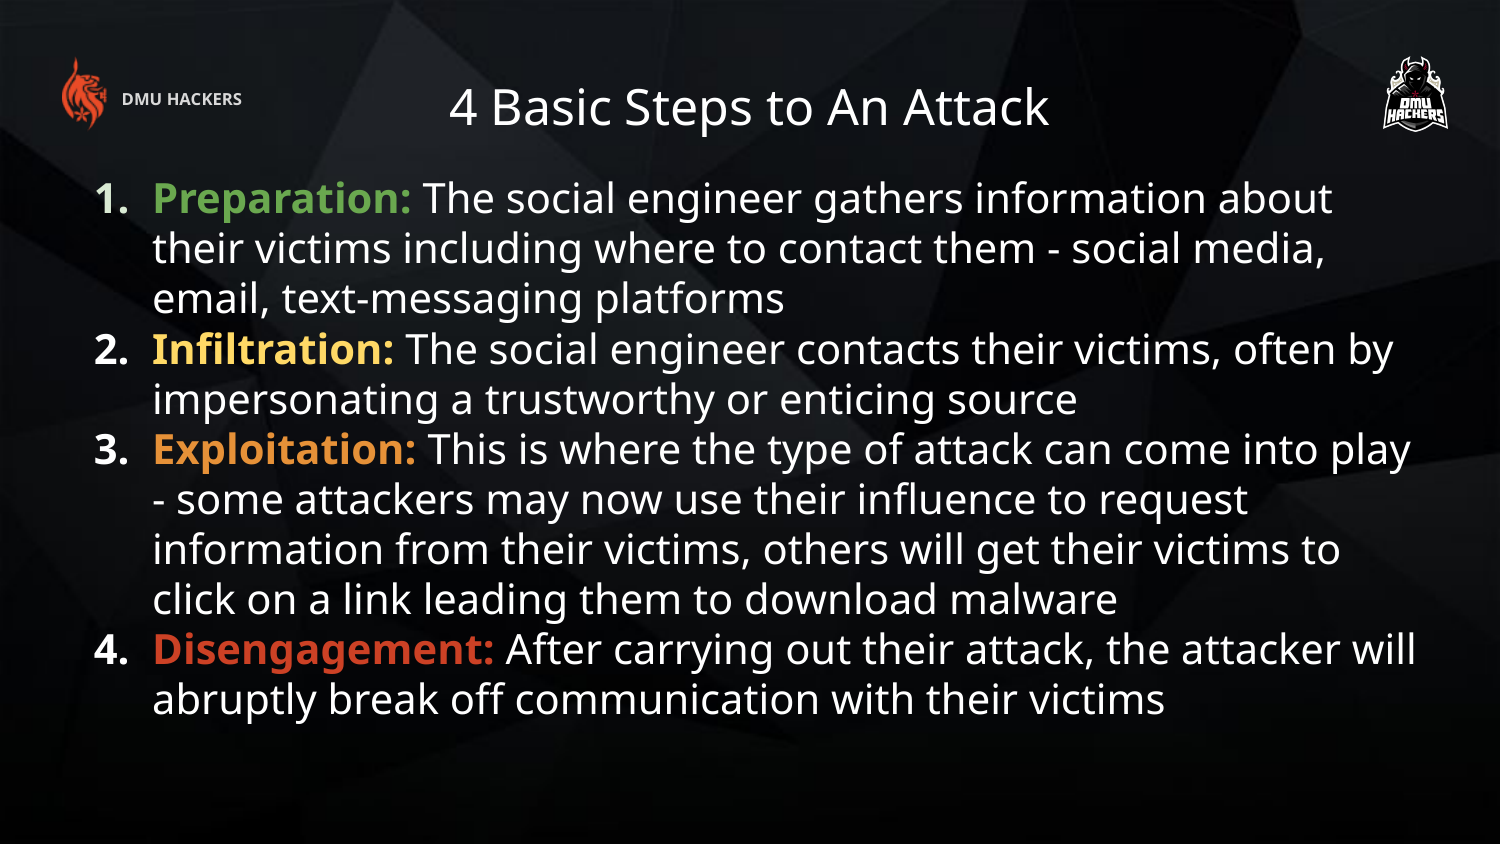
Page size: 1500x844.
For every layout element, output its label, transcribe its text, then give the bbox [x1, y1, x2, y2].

text_box Preparation: The social engineer gathers information about their victims including where to contact them - social media, email, text-messaging platforms Infiltration: The social engineer contacts their victims, often by impersonating a trustworthy or enticing source Exploitation: This is where the type of attack can come into play - some attackers may now use their influence to request information from their victims, others will get their victims to click on a link leading them to download malware Disengagement: After carrying out their attack, the attacker will abruptly break off communication with their victims [62, 157, 1448, 761]
text_box DMU HACKERS [121, 80, 305, 109]
text_box [62, 56, 107, 132]
picture [0, 0, 1500, 844]
text_box 4 Basic Steps to An Attack [332, 60, 1168, 122]
text_box [1383, 56, 1448, 132]
